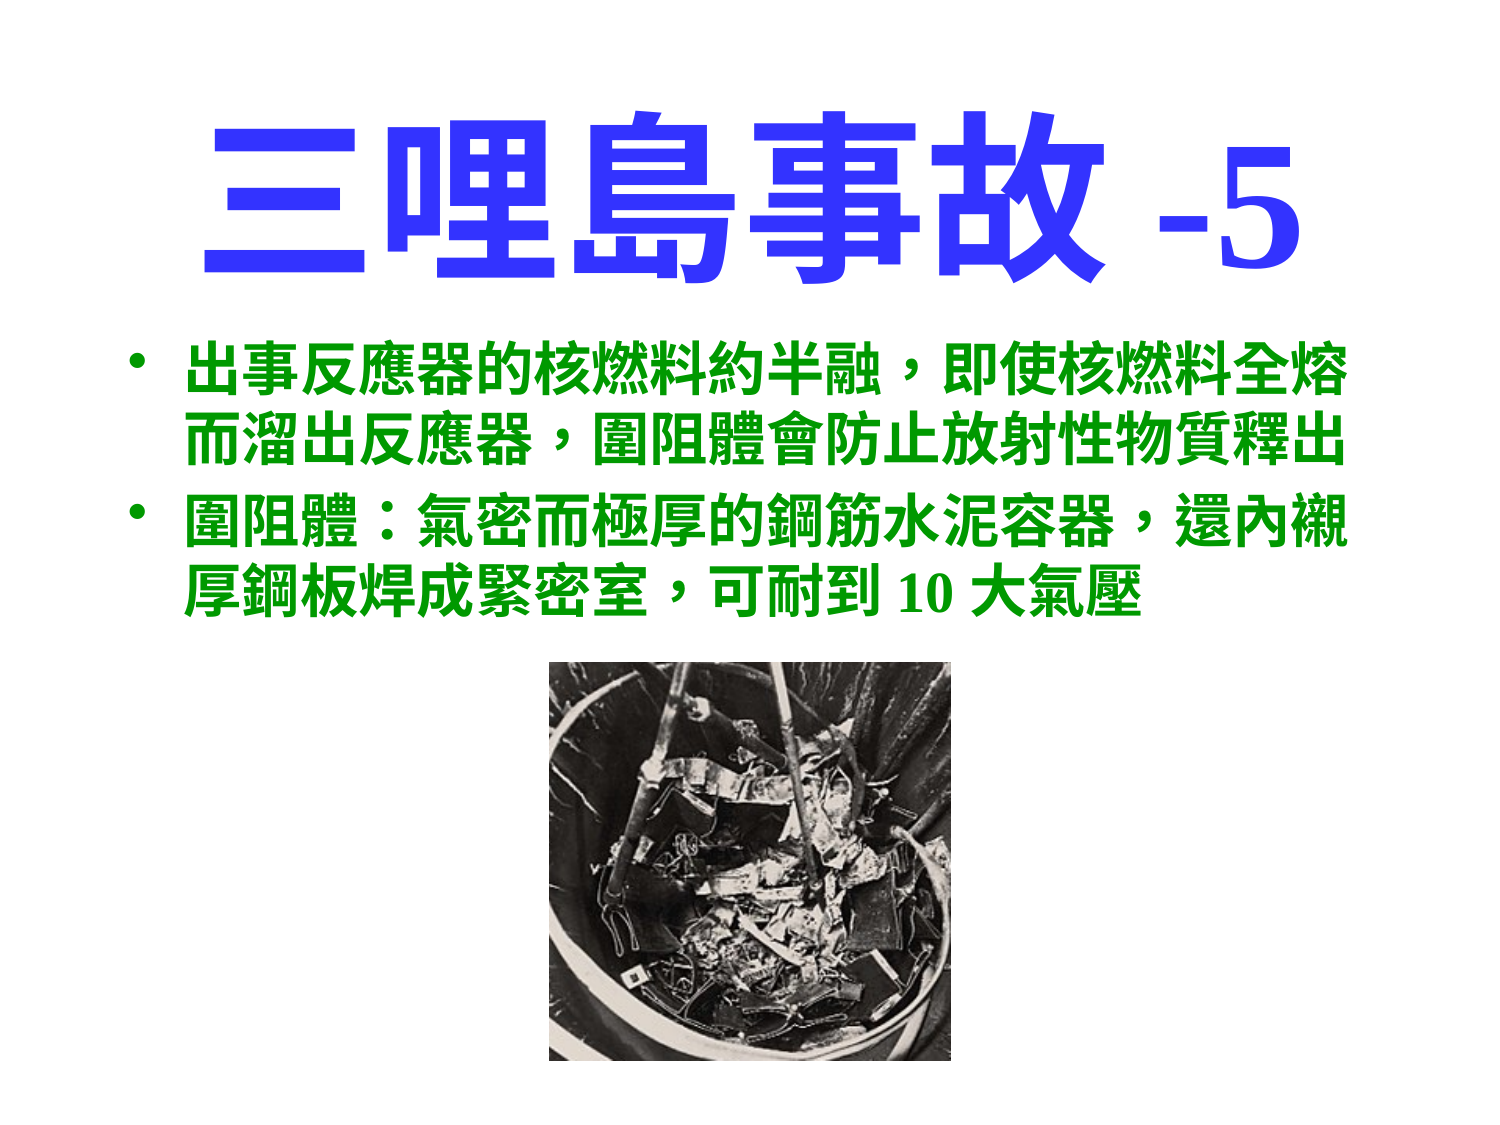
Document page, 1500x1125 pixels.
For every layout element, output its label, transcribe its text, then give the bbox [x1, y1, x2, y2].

picture [548, 661, 952, 1062]
title 三哩島事故-5 [112, 99, 1388, 288]
list 出事反應器的核燃料約半融，即使核燃料全熔而溜出反應器，圍阻體會防止放射性物質釋出 圍阻體：氣密而極厚的鋼筋水泥容器，還內襯厚鋼板焊成緊密室，可耐到10大氣壓 [112, 324, 1388, 1000]
